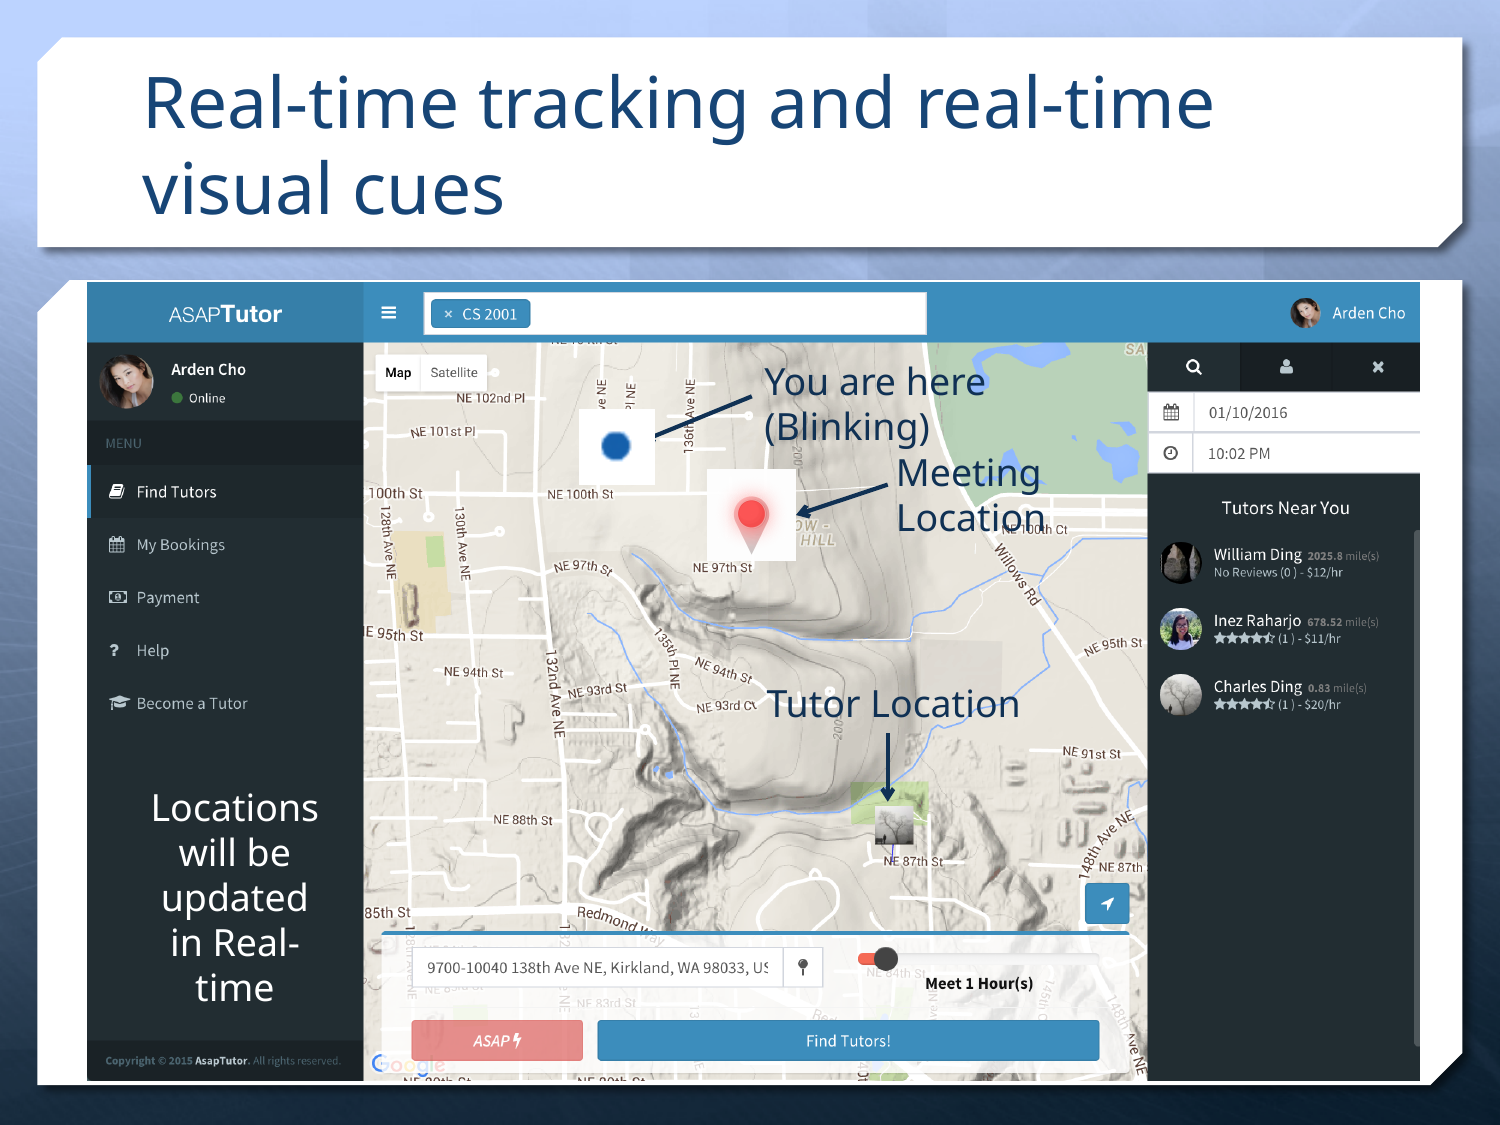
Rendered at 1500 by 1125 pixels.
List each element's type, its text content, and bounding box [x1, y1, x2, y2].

title Real-time tracking and real-time visual cues [127, 48, 1372, 236]
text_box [86, 281, 1420, 1081]
